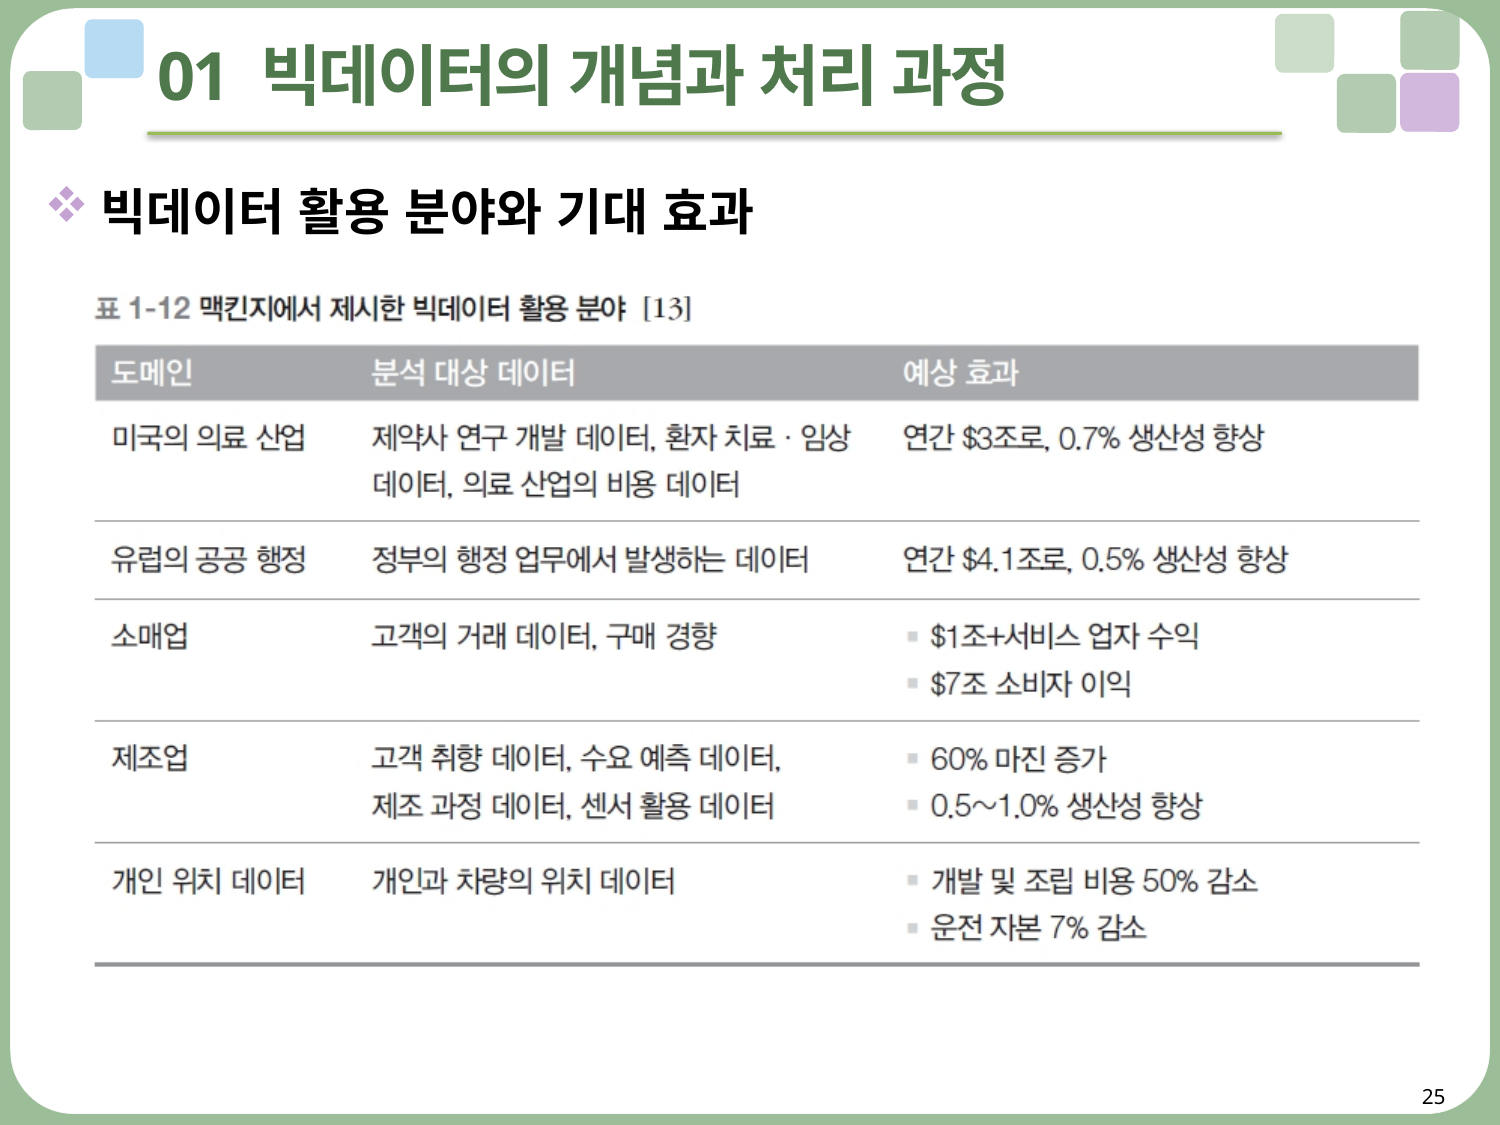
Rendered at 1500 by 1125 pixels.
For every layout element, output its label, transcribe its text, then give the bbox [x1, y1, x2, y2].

list 빅데이터 활용 분야와 기대 효과 [29, 172, 1459, 1083]
picture [0, 0, 1500, 1125]
title 01 빅데이터의 개념과 처리 과정 [142, 25, 1459, 123]
